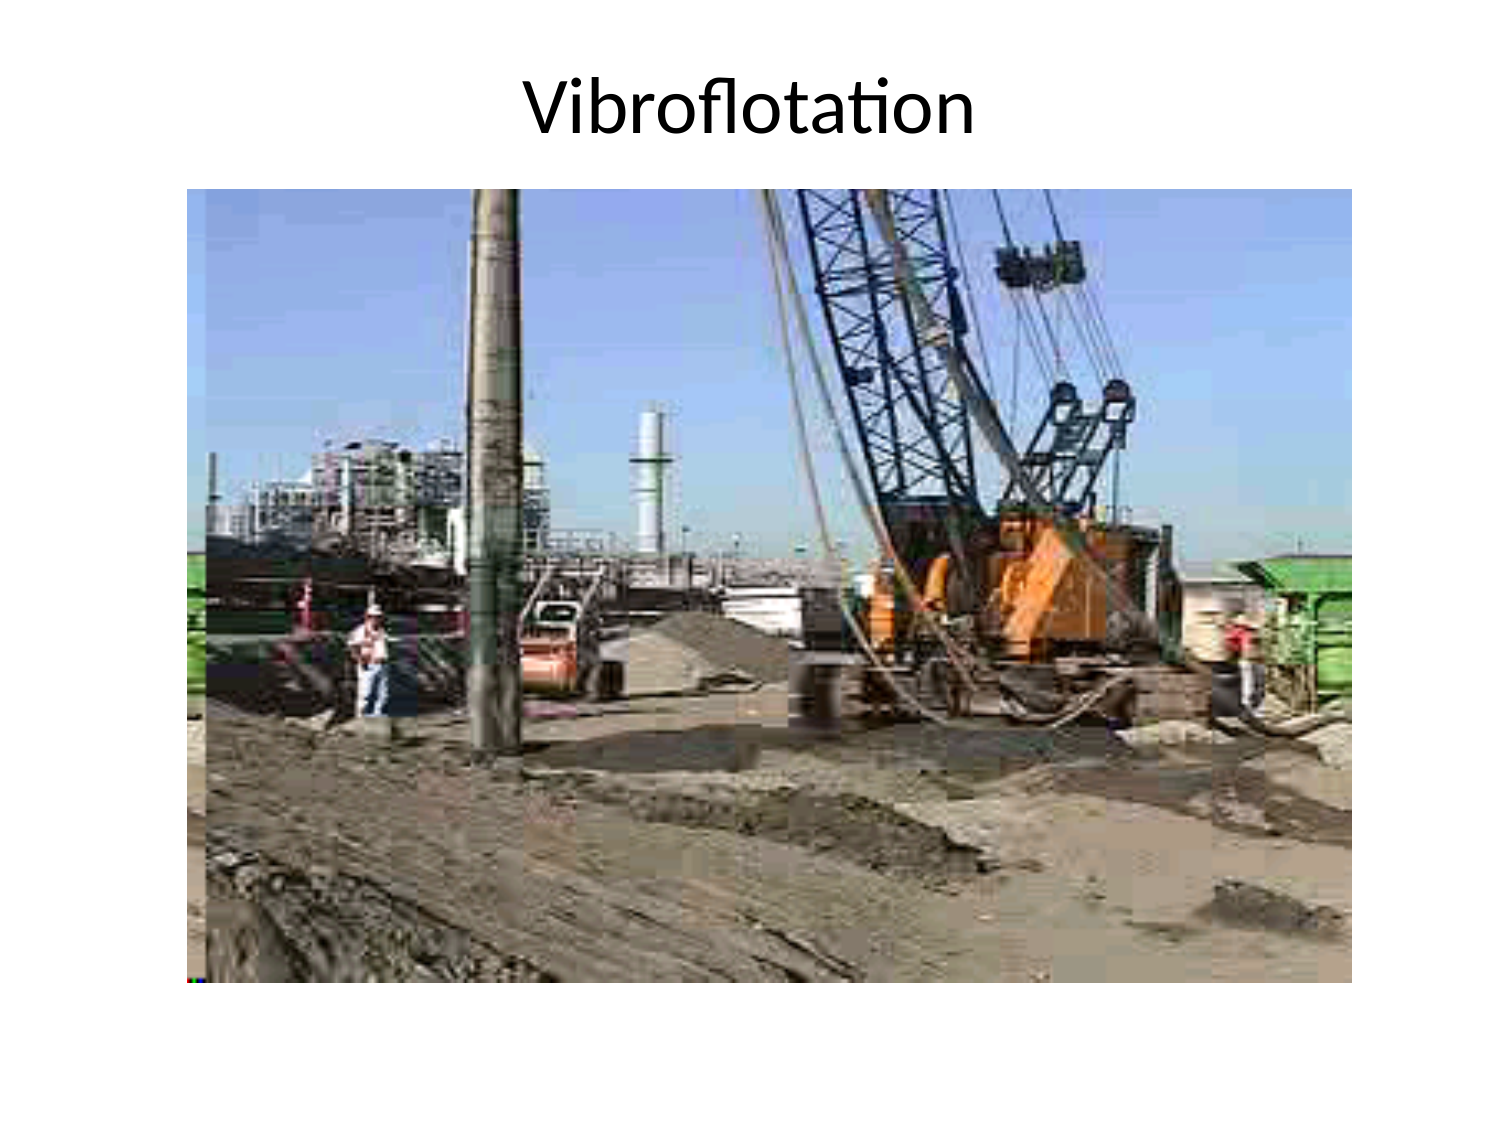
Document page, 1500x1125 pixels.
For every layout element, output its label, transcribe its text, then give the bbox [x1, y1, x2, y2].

title Vibroflotation [75, 45, 1425, 158]
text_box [186, 188, 1353, 984]
